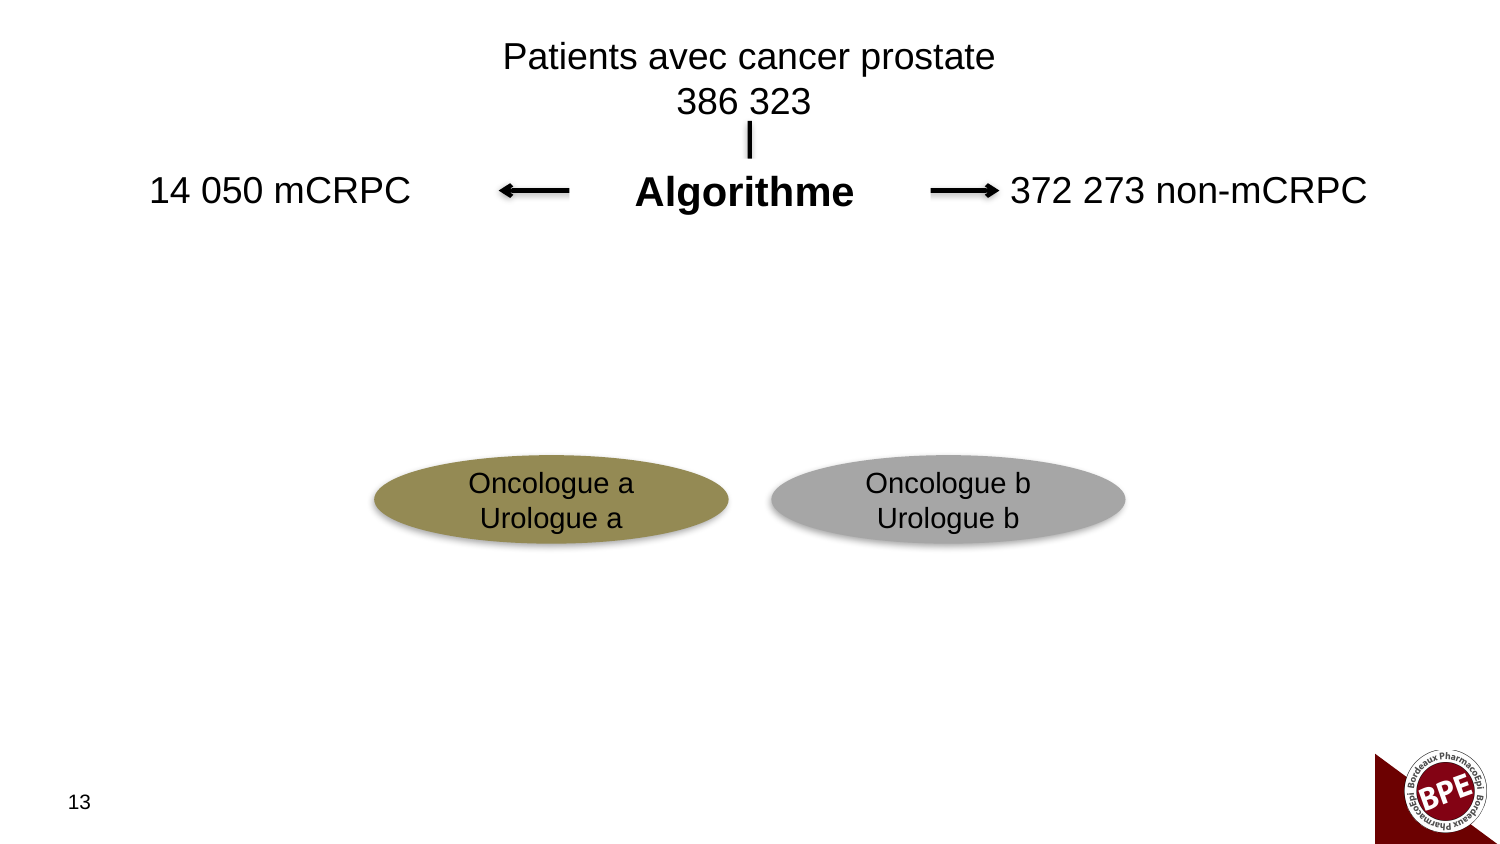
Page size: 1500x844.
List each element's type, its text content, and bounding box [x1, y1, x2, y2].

text_box Oncologue a Urologue a [373, 454, 730, 545]
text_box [58, 40, 1400, 239]
picture [1404, 750, 1487, 833]
text_box Oncologue b Urologue b [770, 454, 1127, 545]
